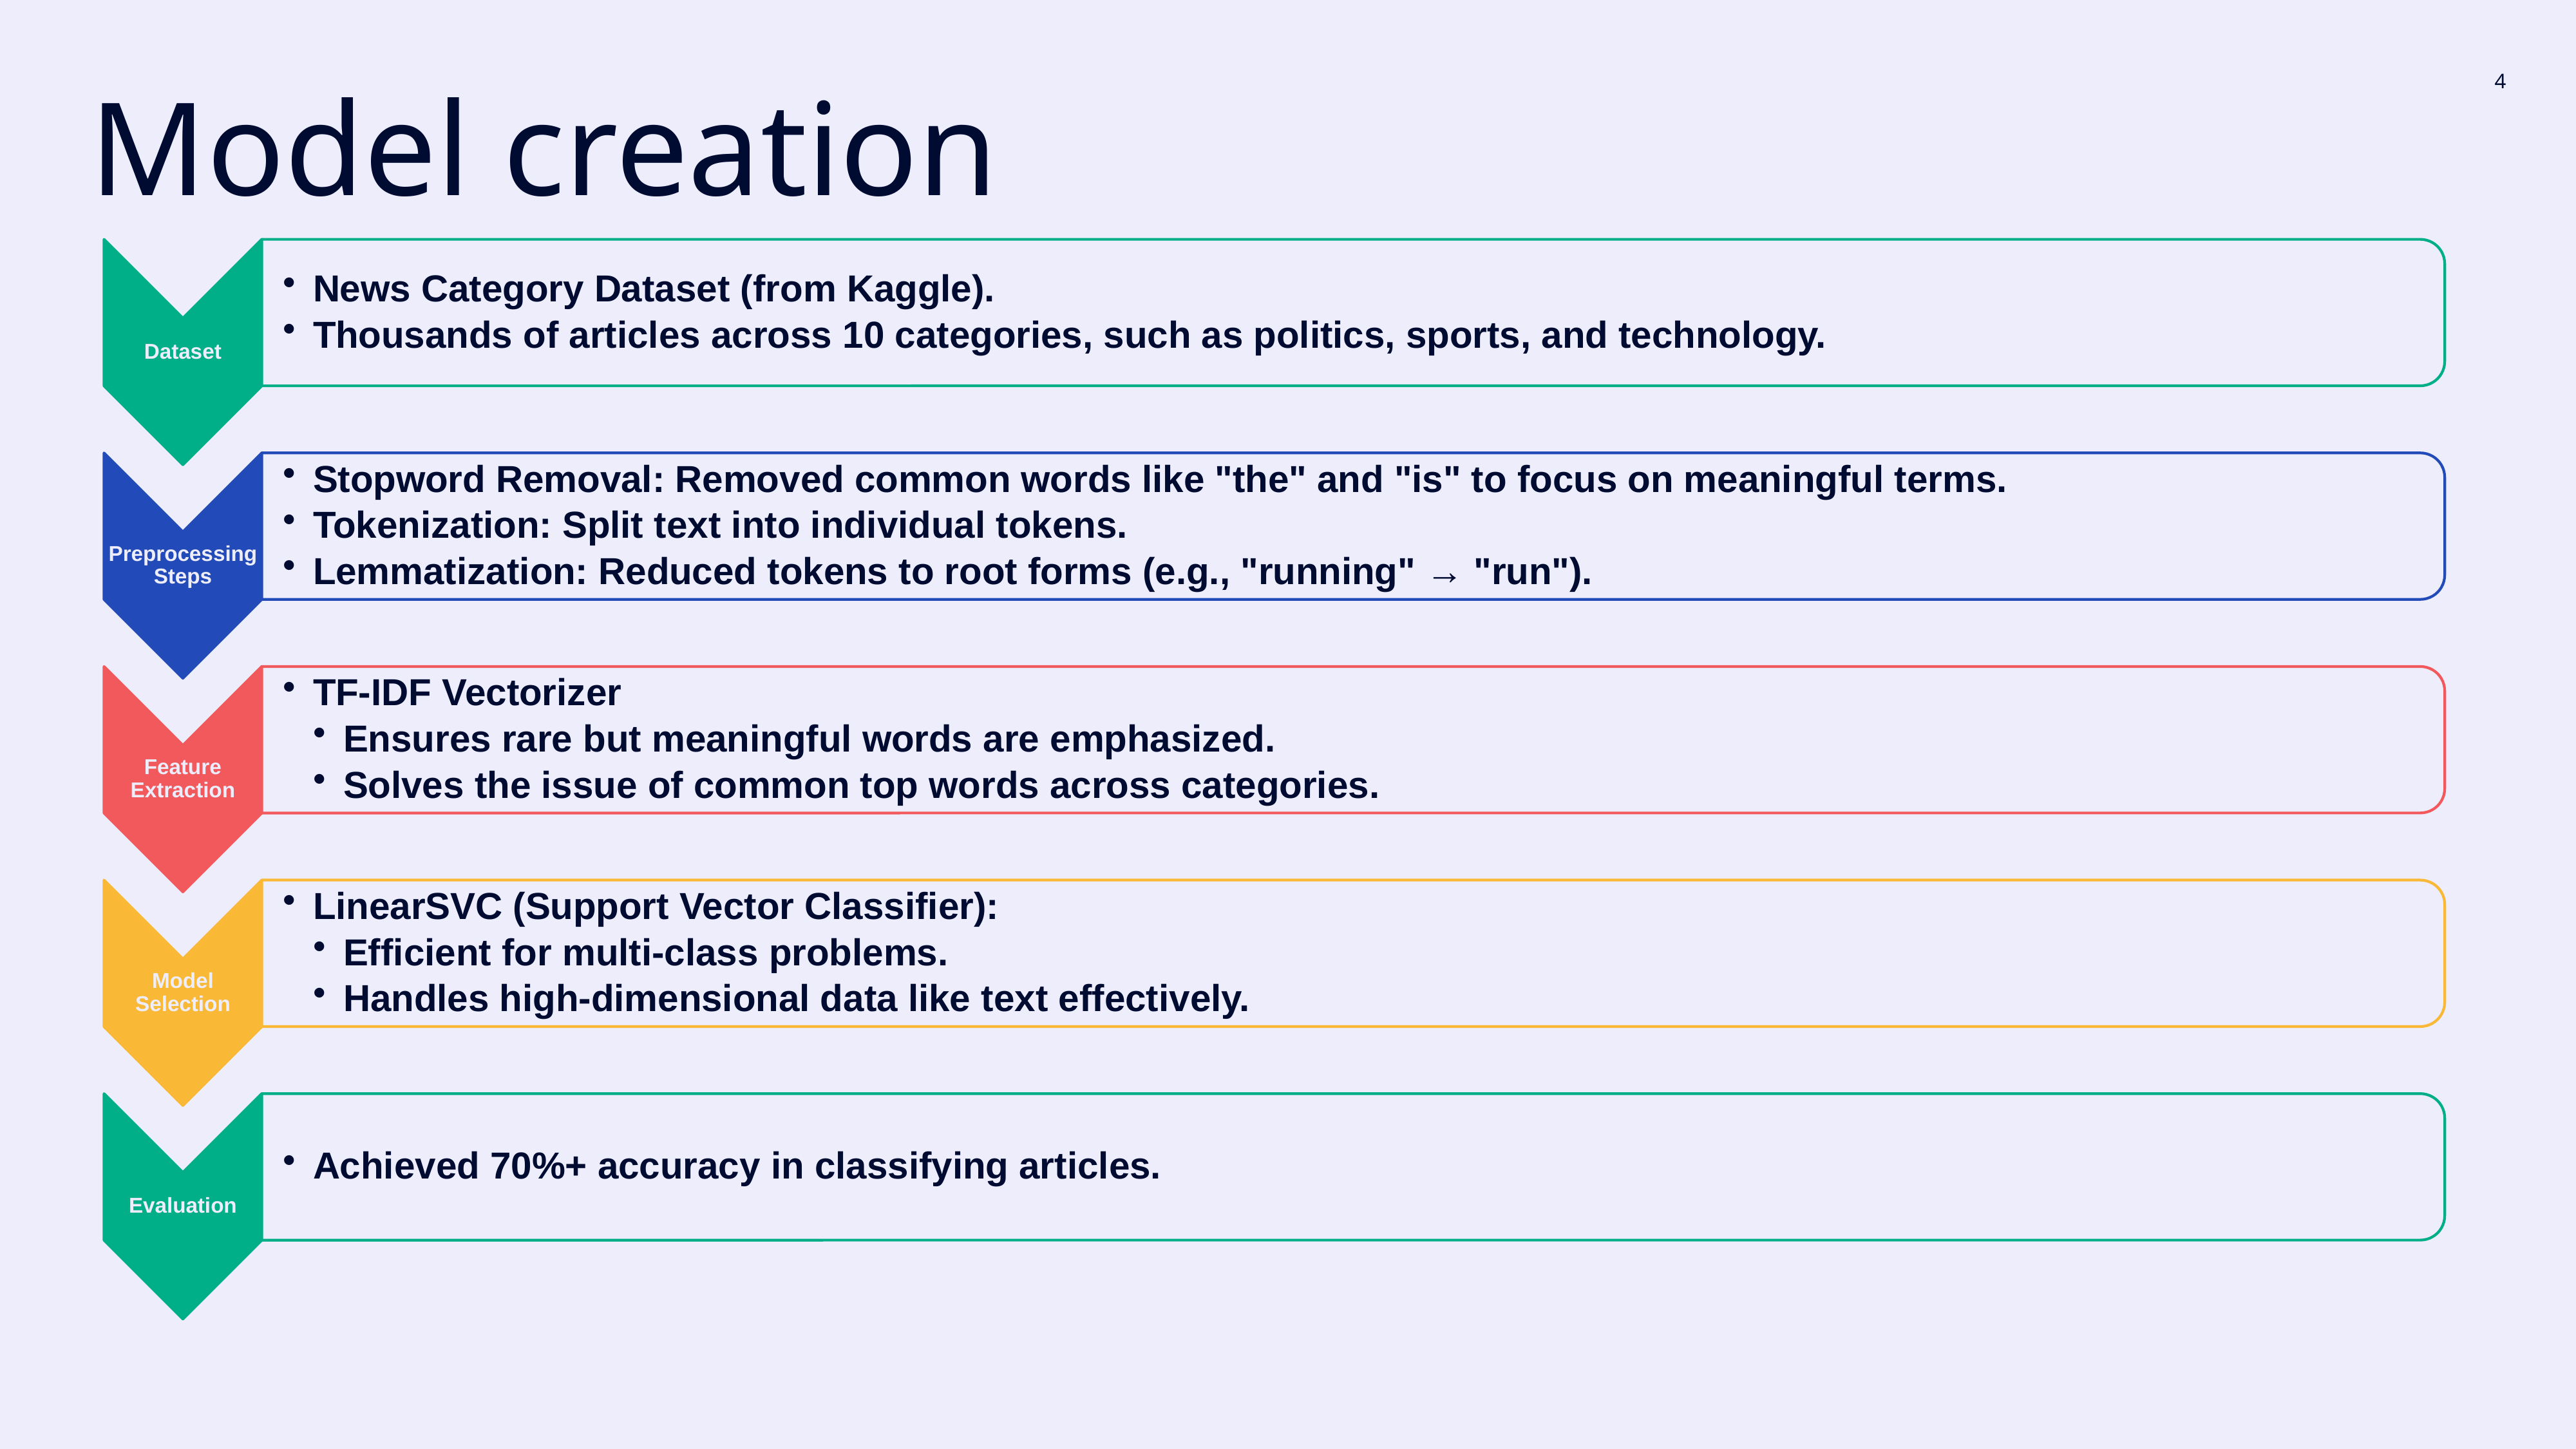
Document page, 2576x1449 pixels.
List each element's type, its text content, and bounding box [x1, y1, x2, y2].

text_box Model creation [80, 79, 2496, 265]
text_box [104, 238, 2445, 1321]
